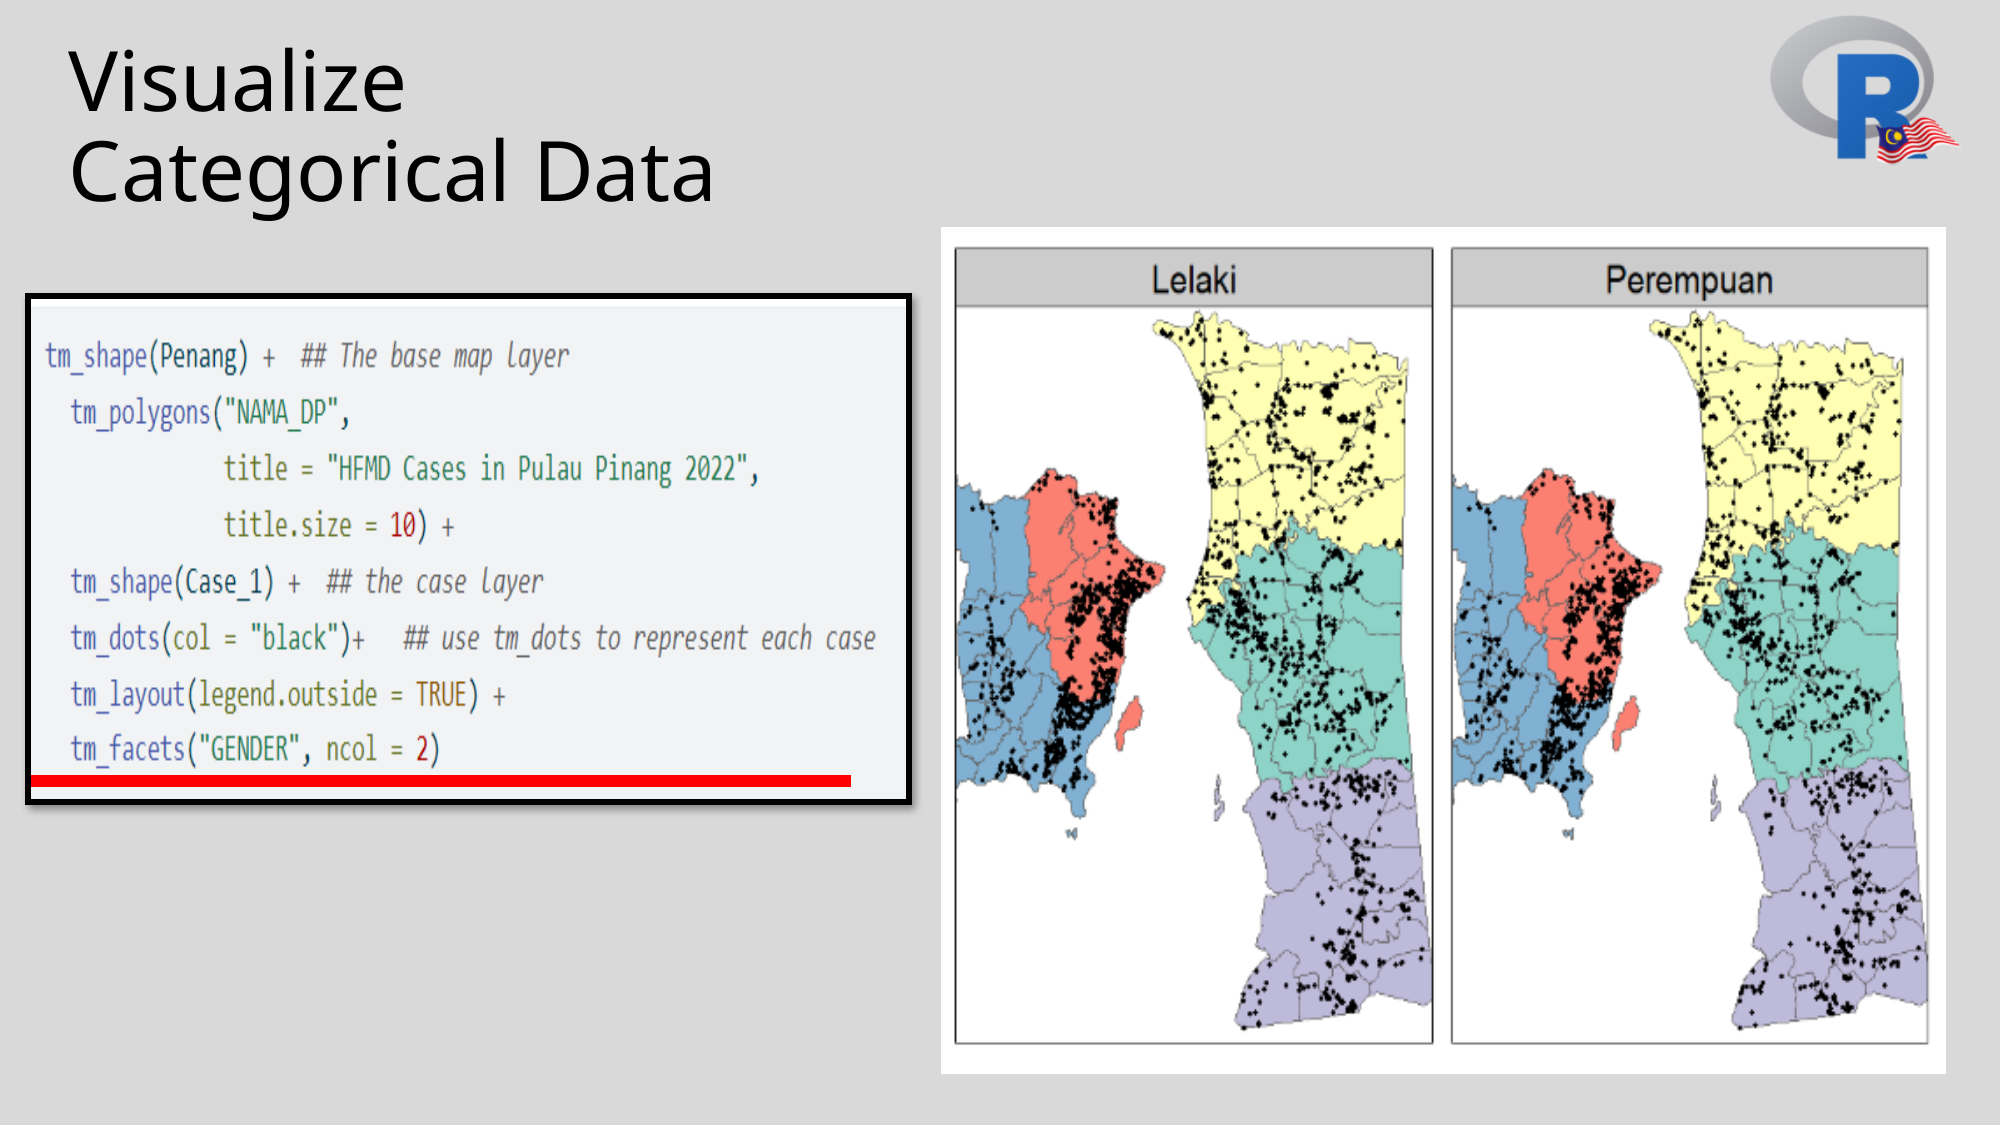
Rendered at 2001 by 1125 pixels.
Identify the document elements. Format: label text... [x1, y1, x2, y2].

title Visualize Categorical Data [53, 32, 870, 228]
picture [941, 227, 1946, 1074]
picture [30, 299, 906, 799]
text_box [1762, 15, 1967, 166]
